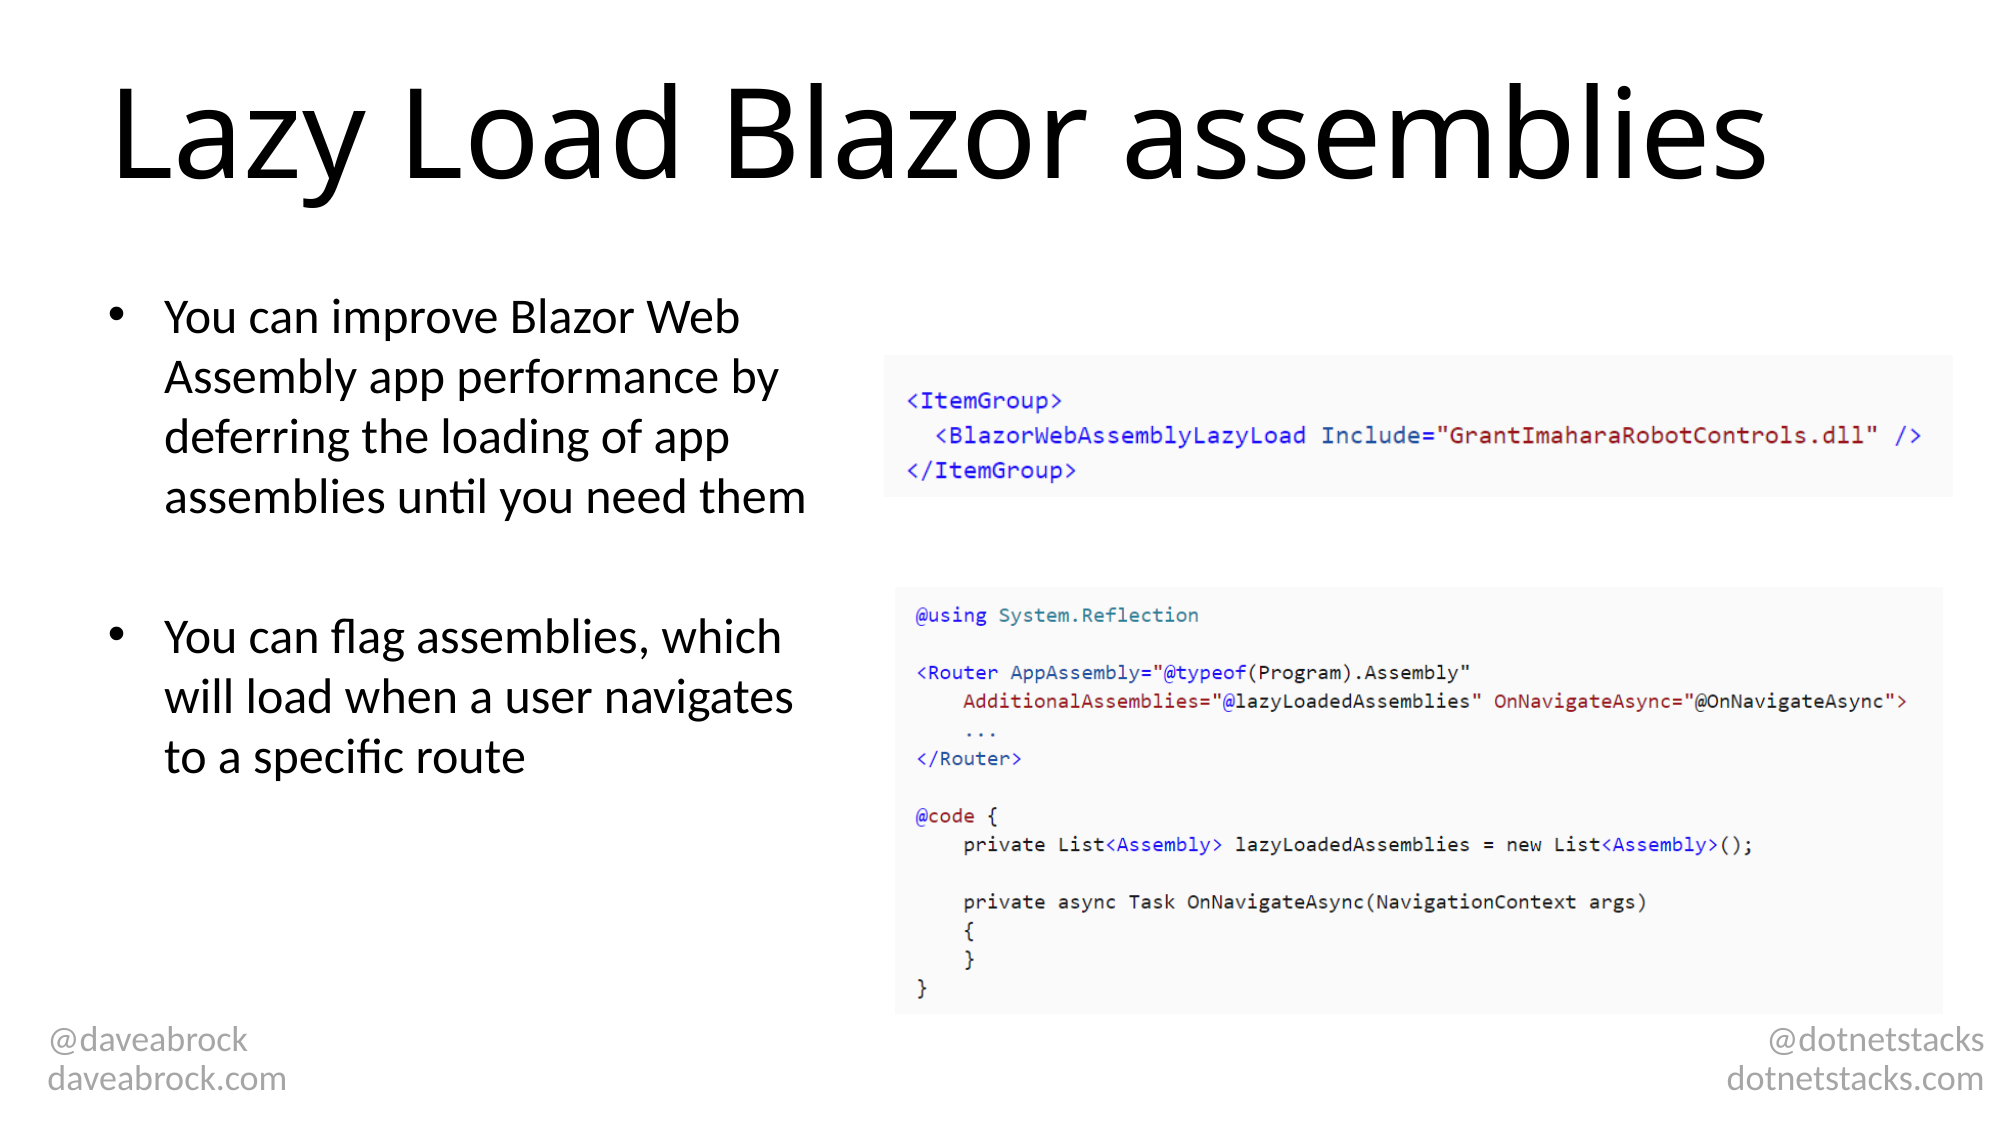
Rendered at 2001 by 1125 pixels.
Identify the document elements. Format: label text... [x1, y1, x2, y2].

title Lazy Load Blazor assemblies [93, 54, 1875, 213]
subtitle @daveabrock daveabrock.com [32, 1013, 850, 1106]
text_box You can improve Blazor Web Assembly app performance by deferring the loading of app assemblies until you need them You can flag assemblies, which will load when a user navigates to a specific route [93, 275, 858, 1026]
picture [884, 355, 1953, 497]
text_box @dotnetstacks dotnetstacks.com [1182, 1013, 2000, 1106]
picture [895, 587, 1943, 1014]
